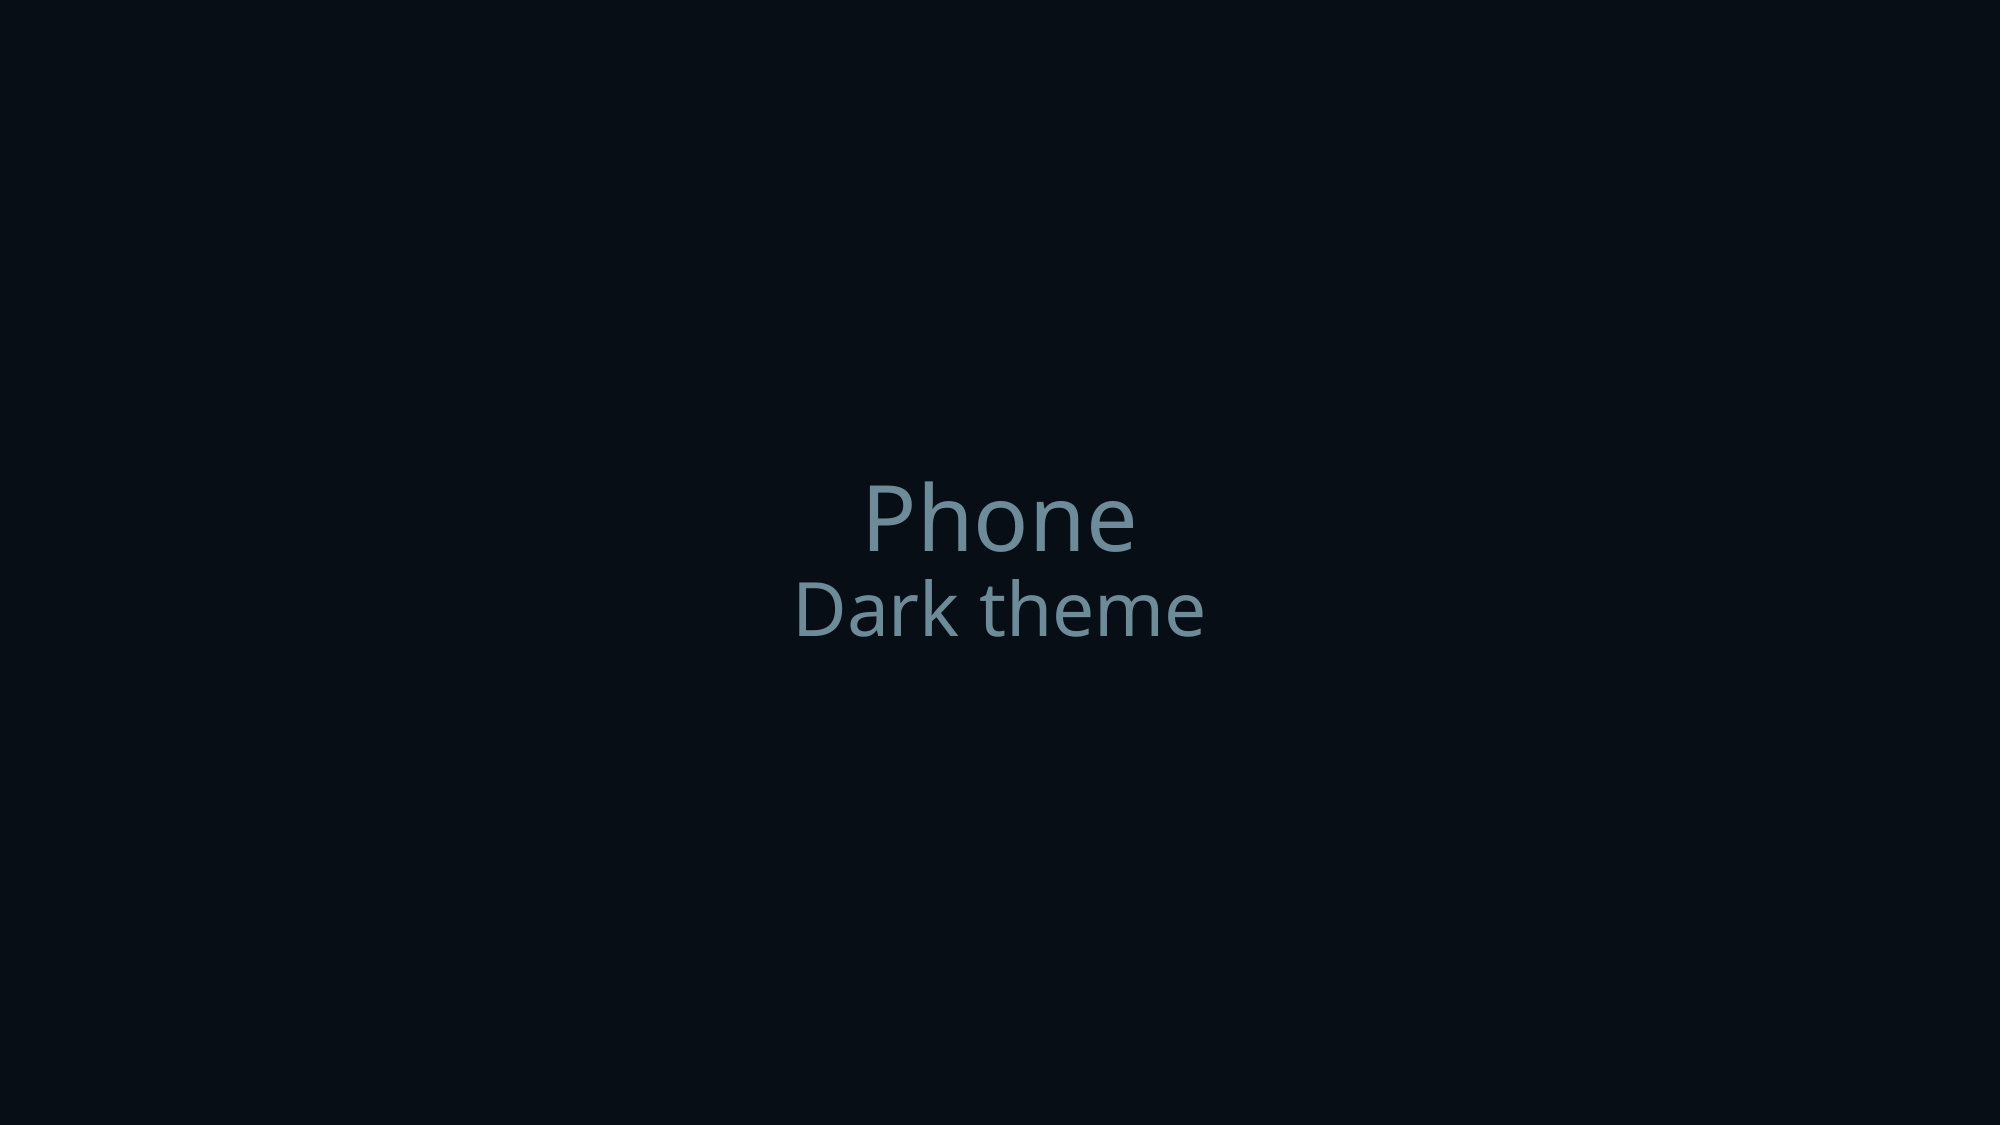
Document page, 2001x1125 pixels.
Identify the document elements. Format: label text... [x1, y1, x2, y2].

title Phone Dark theme [137, 453, 1863, 672]
